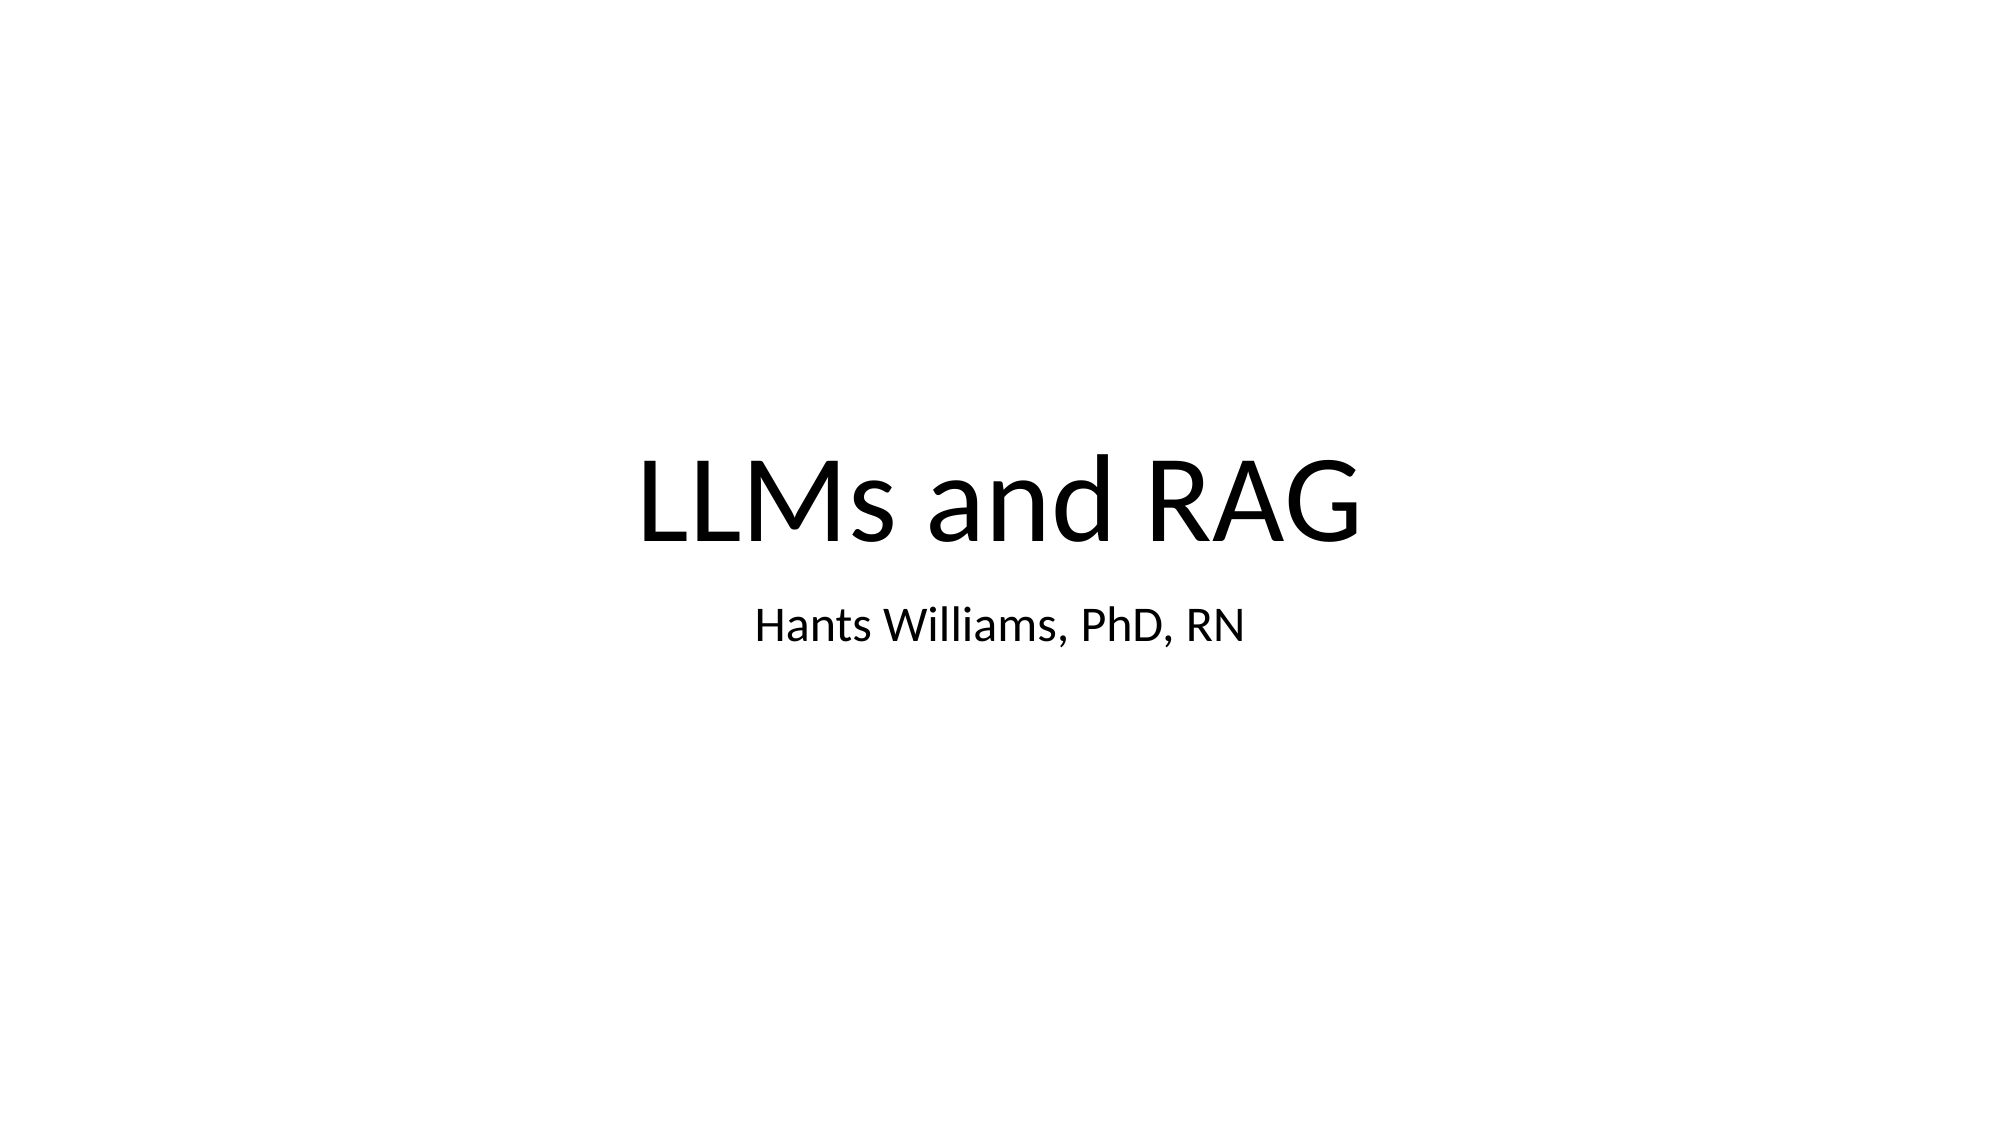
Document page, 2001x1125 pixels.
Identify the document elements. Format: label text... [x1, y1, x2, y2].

title LLMs and RAG [249, 184, 1750, 576]
subtitle Hants Williams, PhD, RN [249, 590, 1750, 863]
